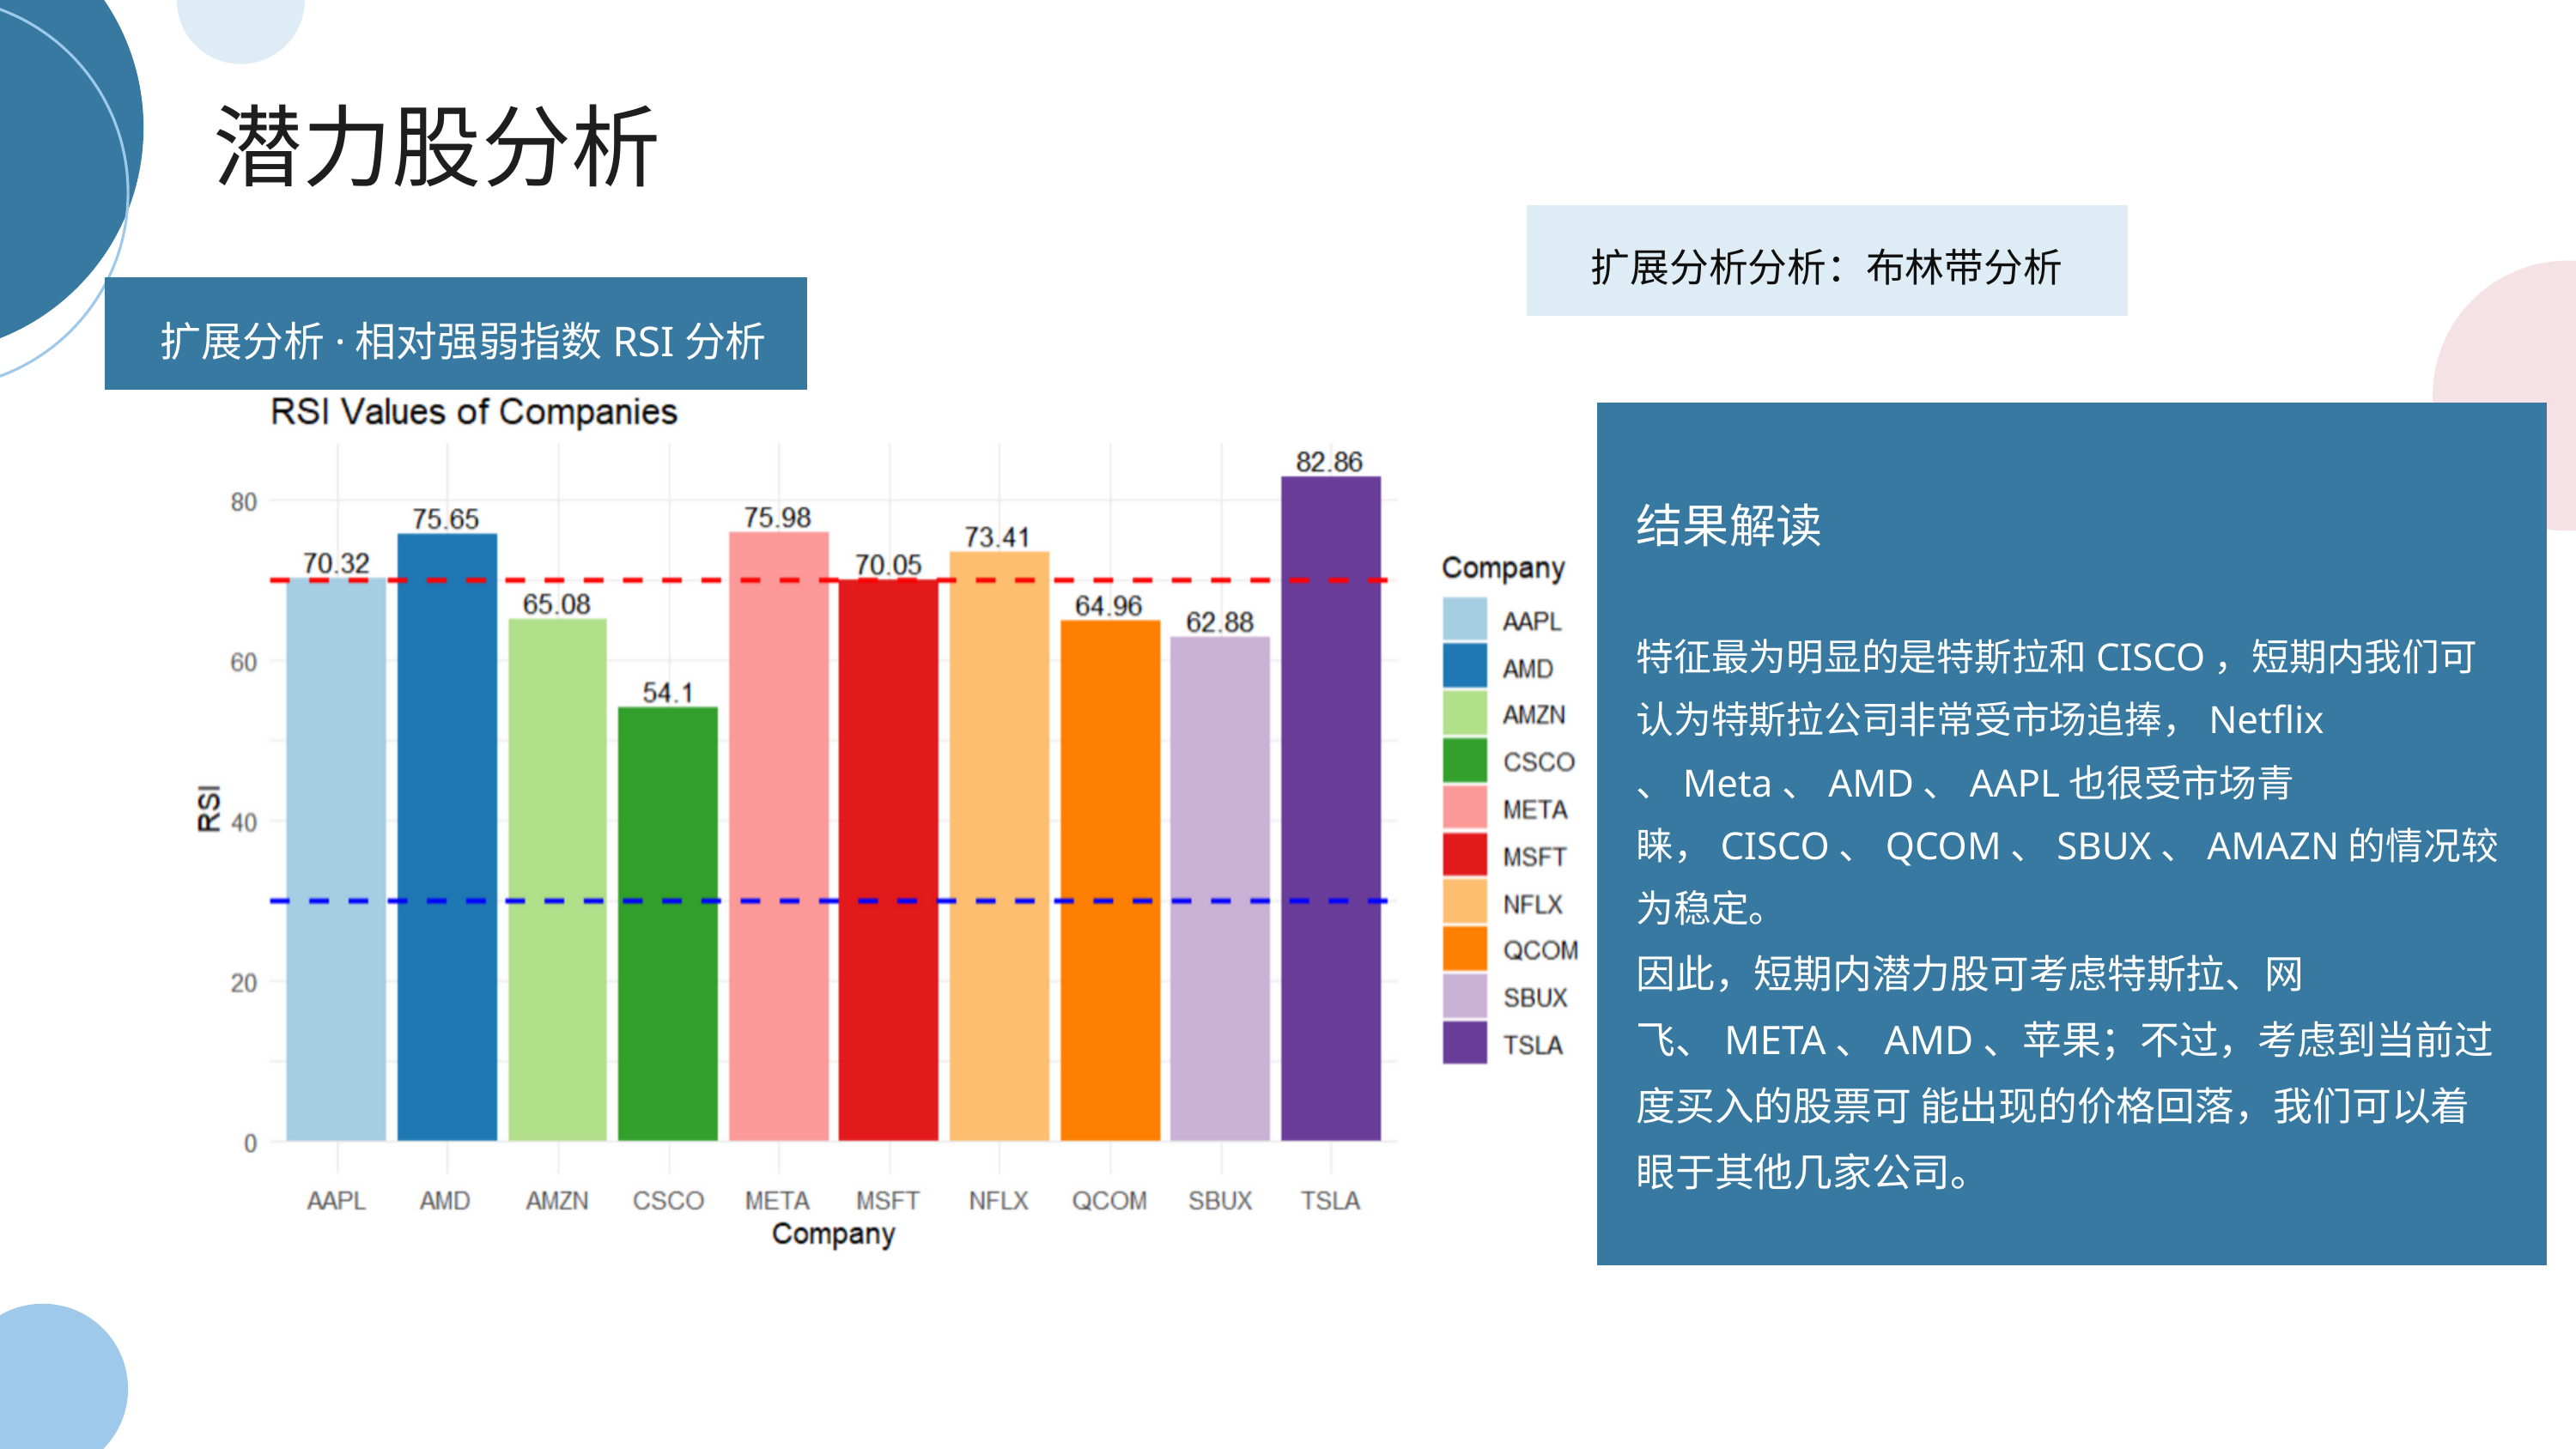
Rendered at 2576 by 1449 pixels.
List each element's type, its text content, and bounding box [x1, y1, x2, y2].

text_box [104, 277, 808, 391]
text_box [176, 0, 306, 64]
text_box [176, 354, 1589, 1266]
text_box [131, 0, 144, 276]
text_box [2432, 260, 2576, 531]
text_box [0, 0, 129, 389]
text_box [1597, 402, 2548, 1266]
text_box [1527, 205, 2129, 317]
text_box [0, 1303, 129, 1449]
text_box 潜力股分析 [213, 90, 750, 198]
